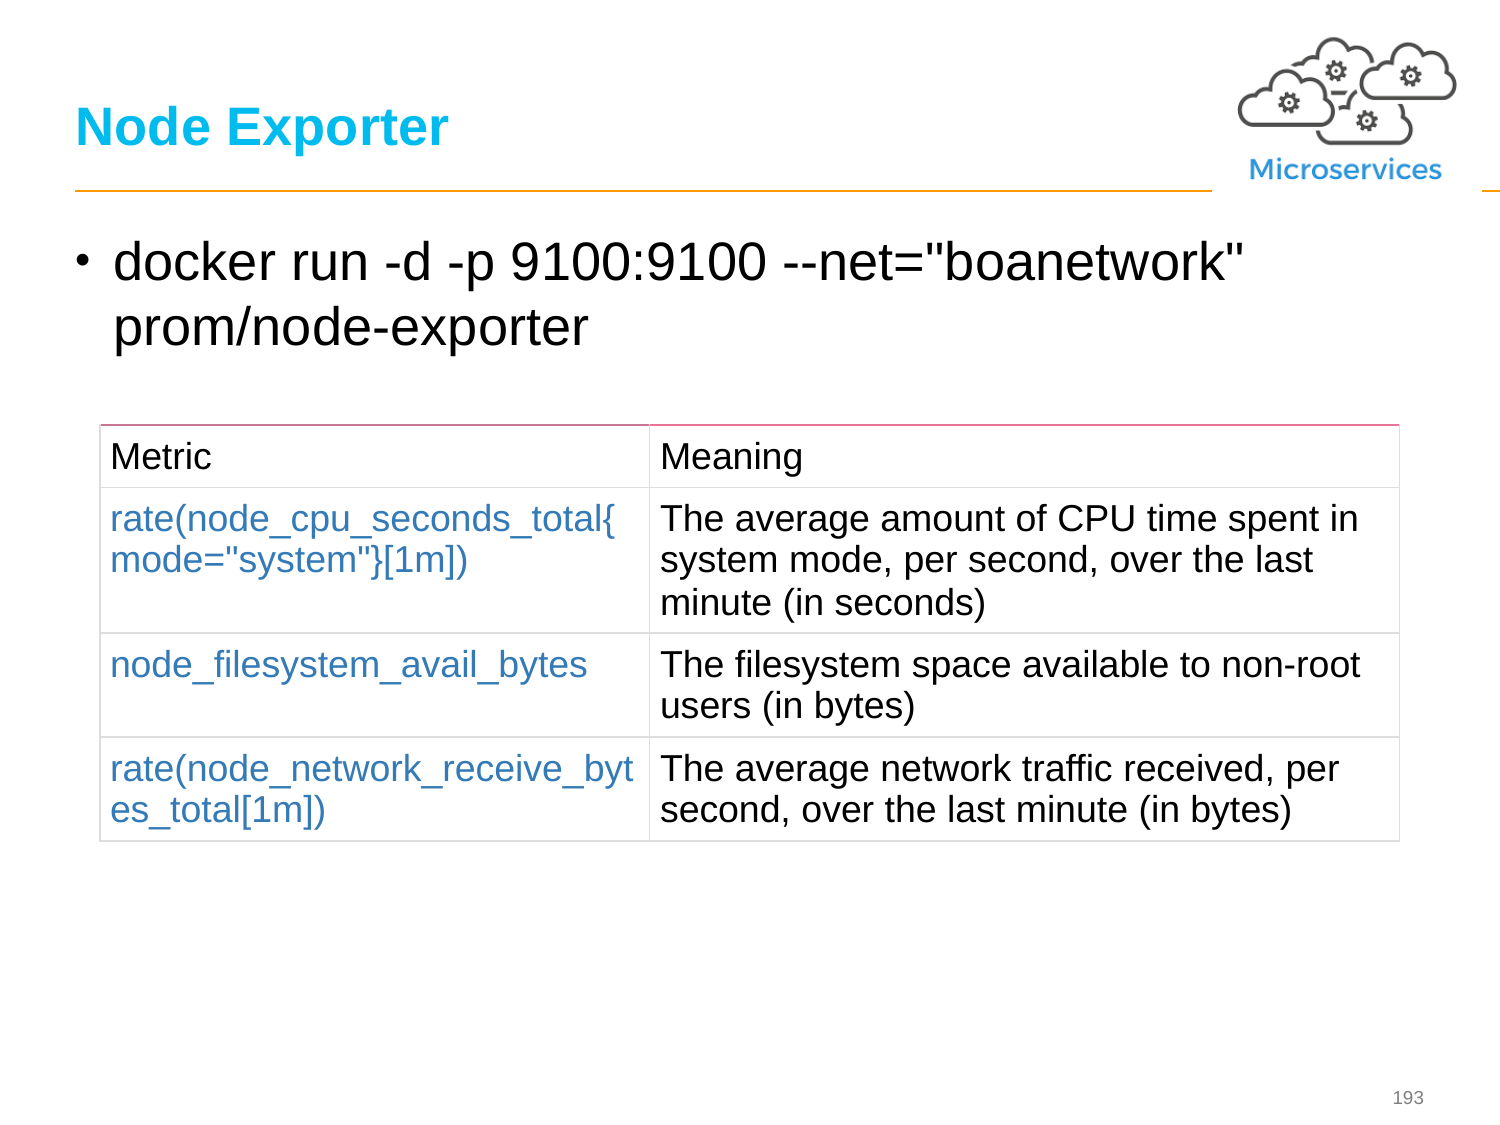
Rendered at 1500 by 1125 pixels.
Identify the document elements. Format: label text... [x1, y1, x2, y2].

table_cell The average amount of CPU time spent in system mode, per second, over the last minute (in seconds) [650, 488, 1399, 632]
table_cell node_filesystem_avail_bytes [101, 634, 649, 736]
title Node Exporter [75, 27, 1422, 157]
table_cell rate(node_network_receive_bytes_total[1m]) [101, 738, 649, 840]
picture [1212, 1, 1482, 203]
table_cell The average network traffic received, per second, over the last minute (in bytes) [650, 738, 1399, 840]
table_cell rate(node_cpu_seconds_total{mode="system"}[1m]) [101, 488, 649, 632]
table_header Metric [101, 426, 649, 487]
list docker run -d -p 9100:9100 --net="boanetwork" prom/node-exporter [75, 226, 1425, 1050]
table_header Meaning [650, 426, 1399, 487]
table_cell The filesystem space available to non-root users (in bytes) [650, 634, 1399, 736]
